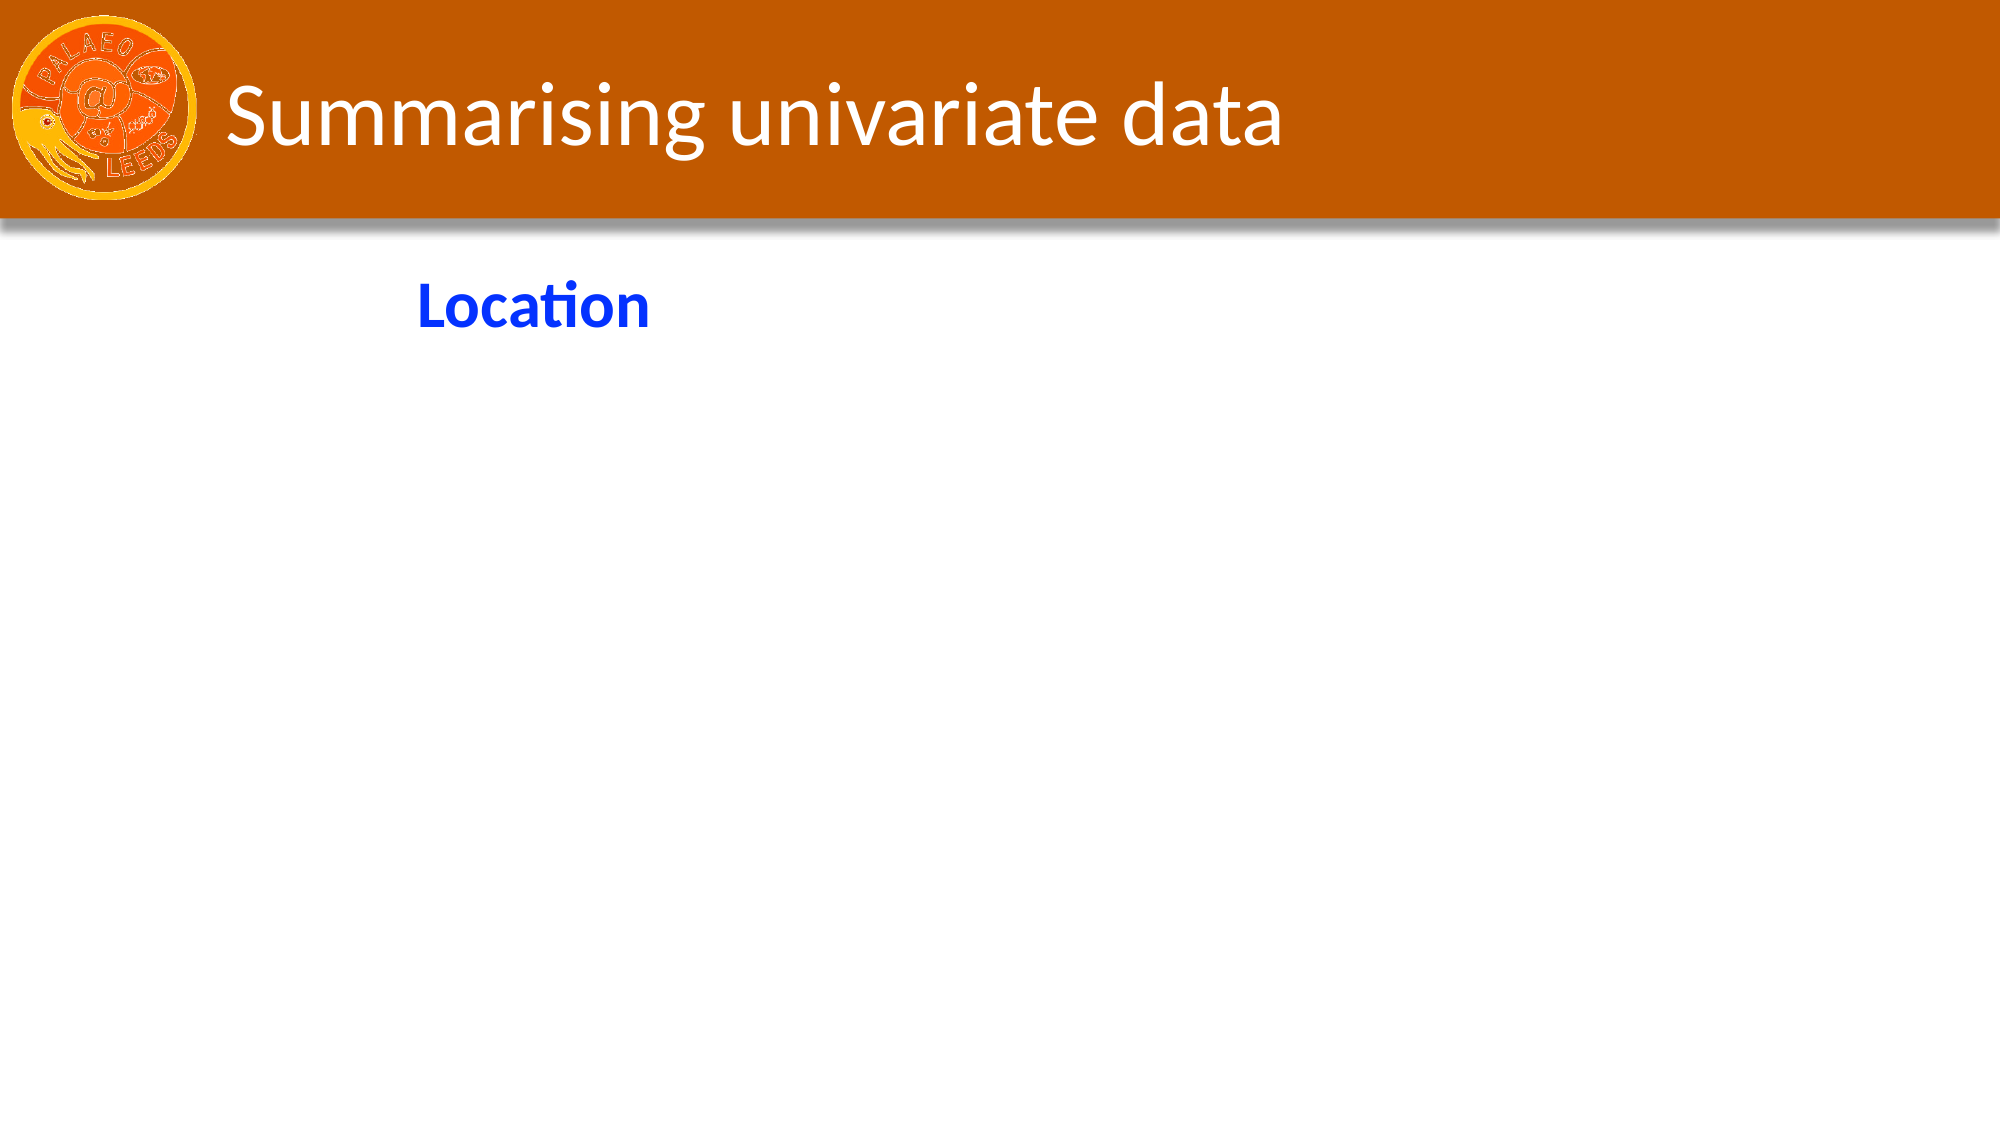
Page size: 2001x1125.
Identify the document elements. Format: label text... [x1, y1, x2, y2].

text_box [0, 0, 2000, 219]
picture [11, 15, 197, 200]
text_box Location [402, 253, 667, 348]
text_box Summarising univariate data [210, 17, 2000, 201]
